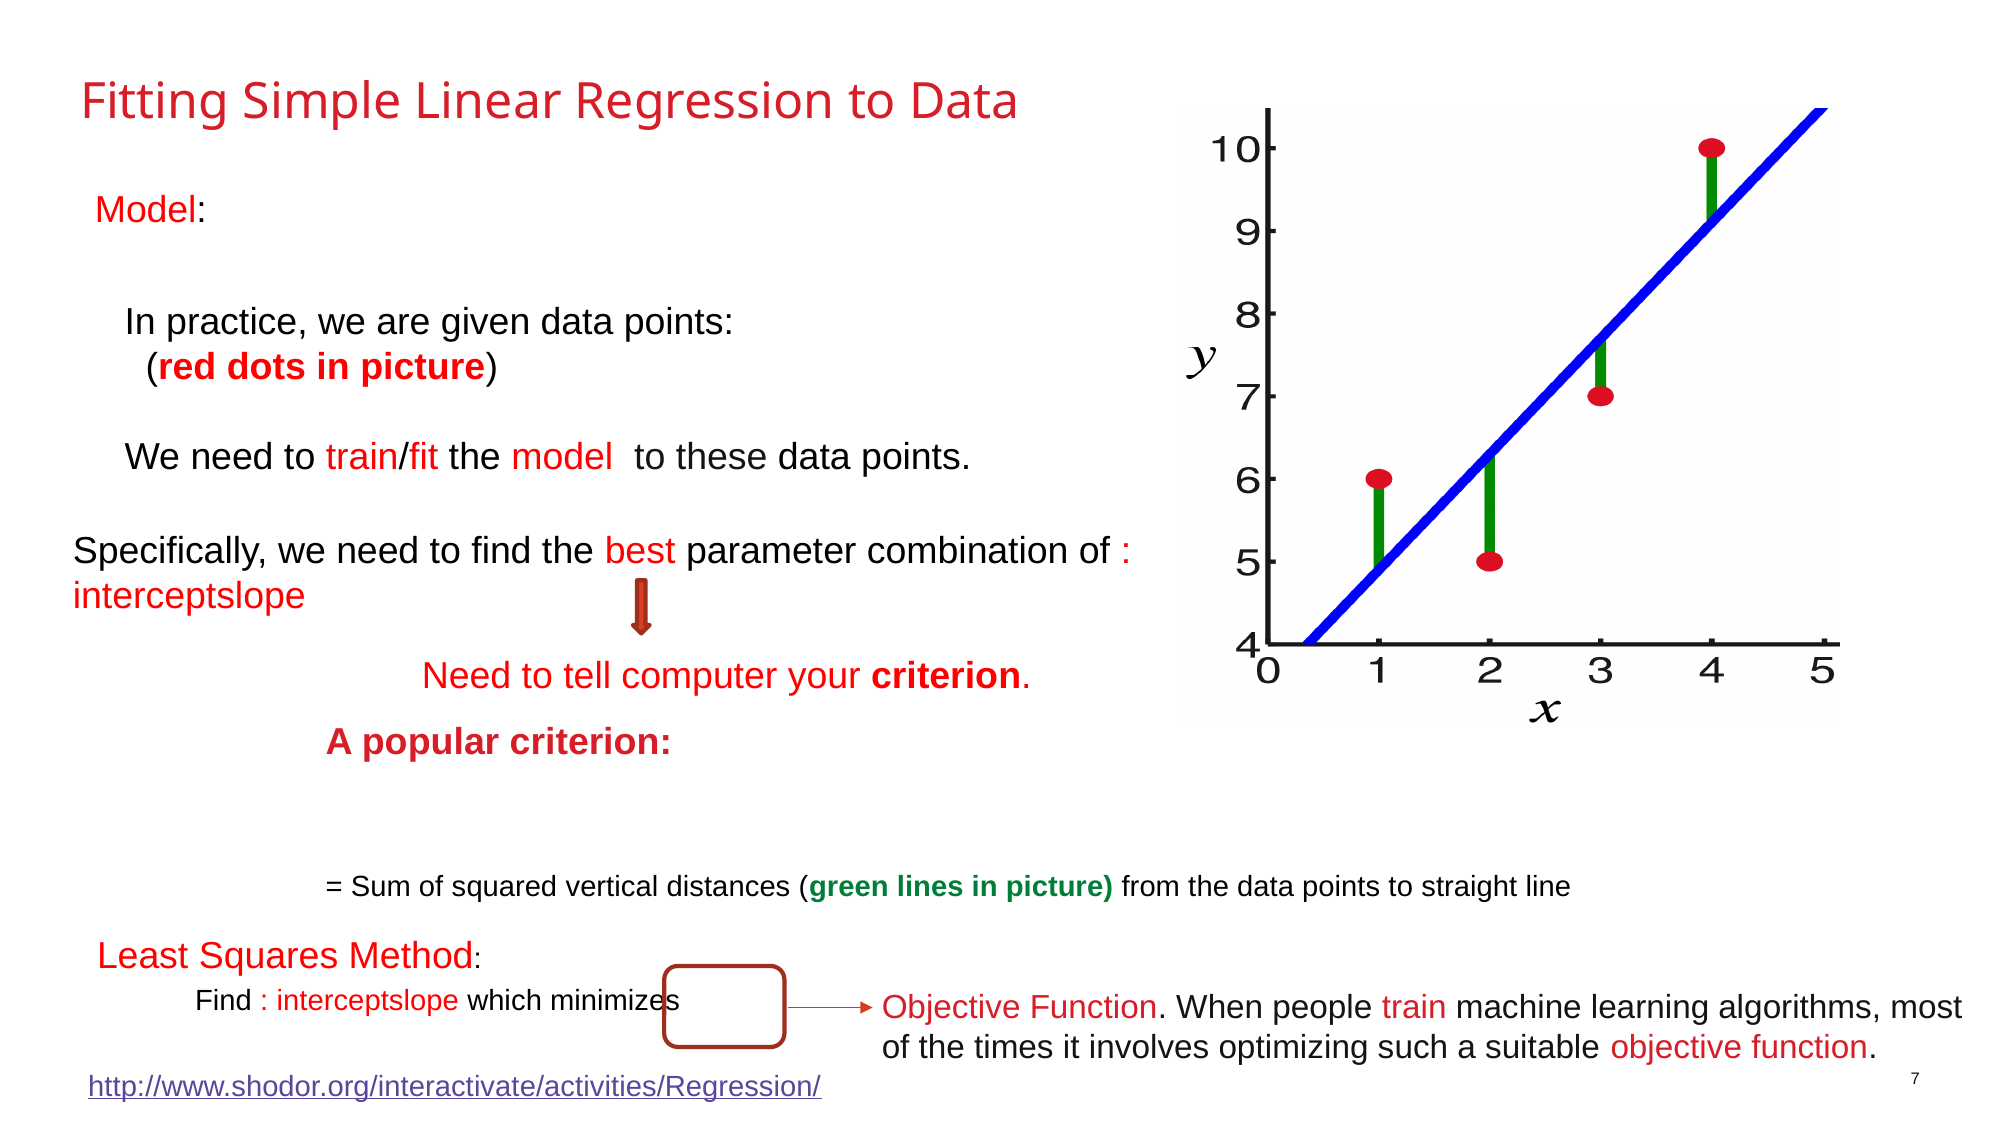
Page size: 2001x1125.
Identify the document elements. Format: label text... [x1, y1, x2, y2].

picture [1181, 107, 1841, 727]
text_box Objective Function. When people train machine learning algorithms, most of the times it involves optimizing such a suitable objective function. [867, 977, 2000, 1108]
text_box [662, 963, 787, 1050]
text_box Least Squares Method: [82, 923, 497, 984]
title Fitting Simple Linear Regression to Data [80, 75, 1920, 240]
text_box Need to tell computer your criterion. [407, 643, 1047, 704]
text_box [630, 578, 652, 636]
text_box http://www.shodor.org/interactivate/activities/Regression/ [73, 1059, 1073, 1110]
